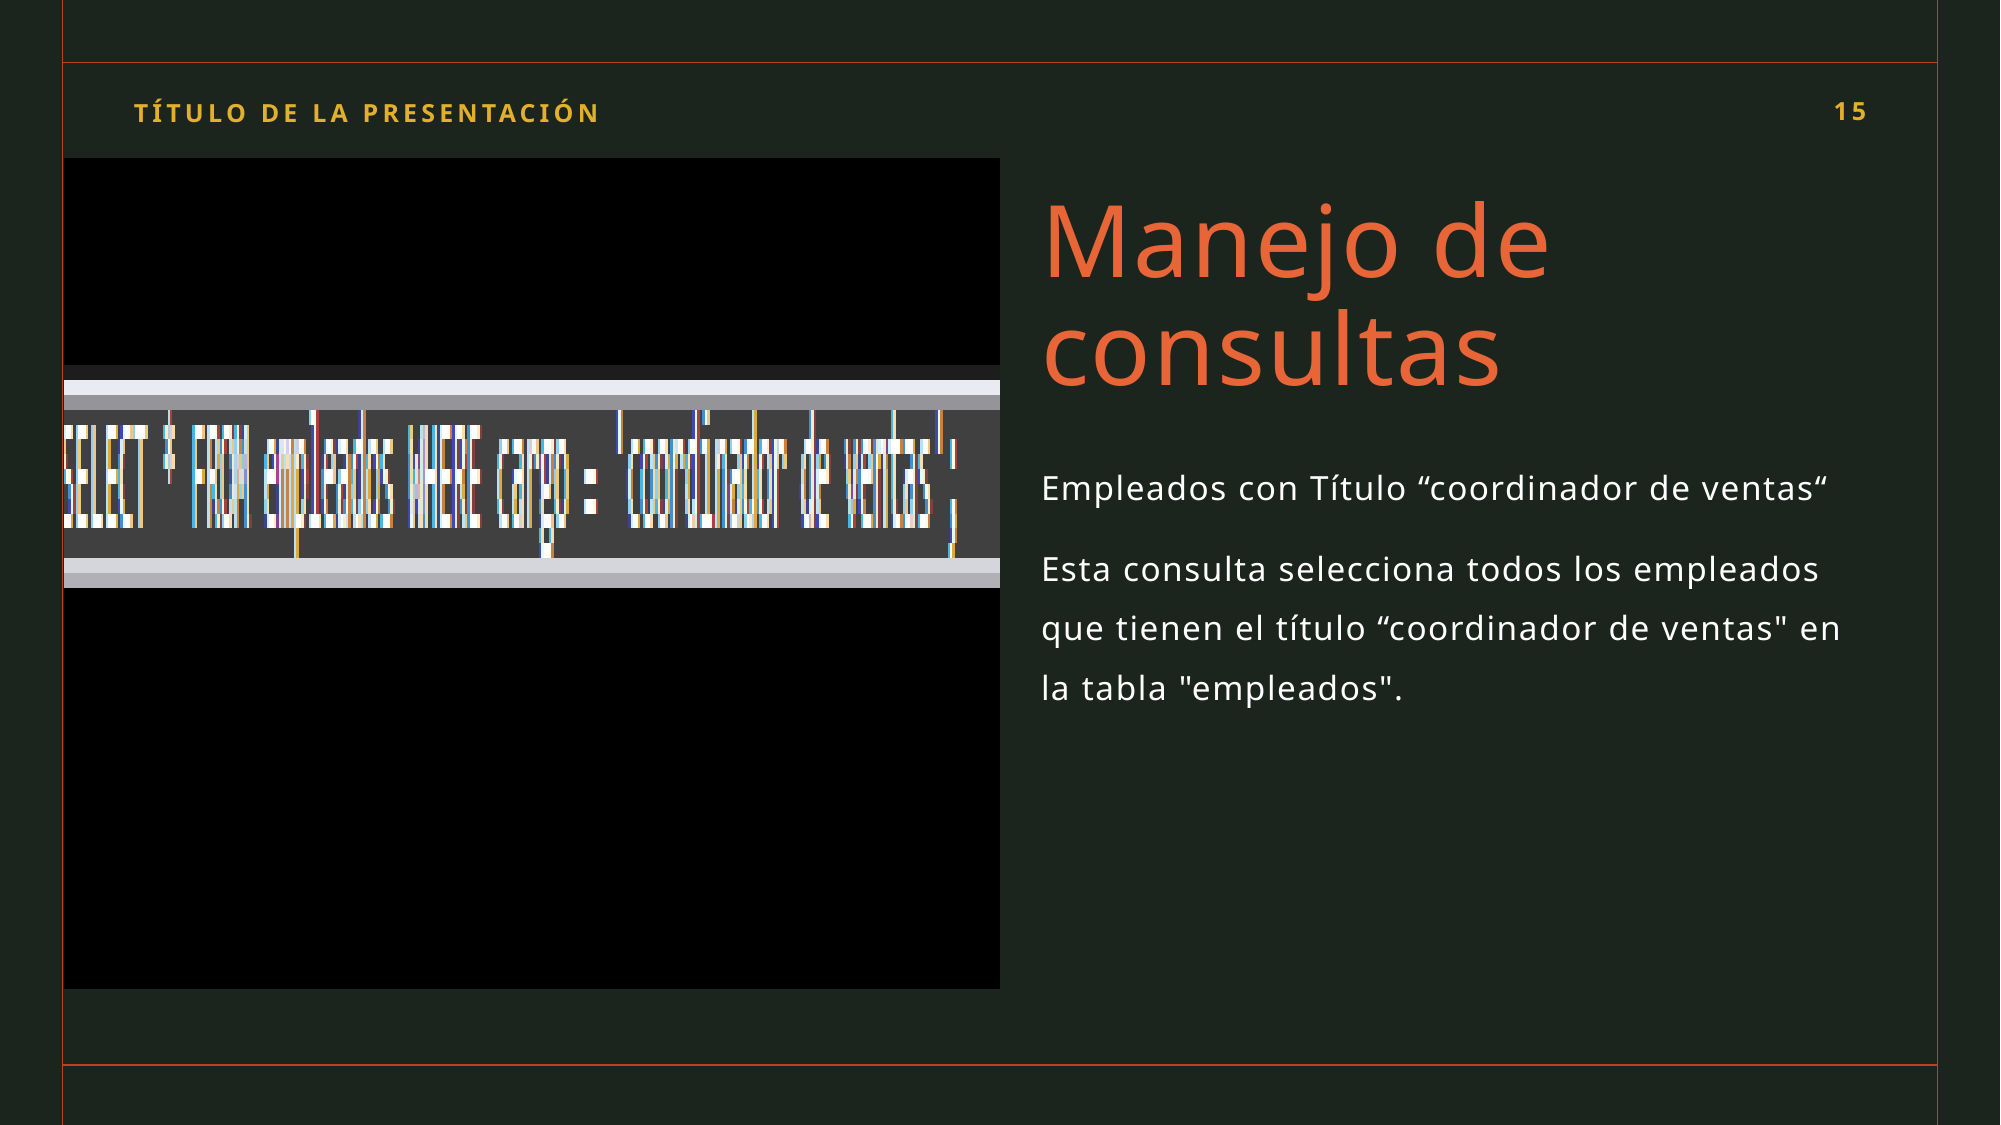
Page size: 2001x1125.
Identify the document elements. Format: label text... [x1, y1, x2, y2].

title Manejo de consultas [1026, 158, 1881, 439]
list Empleados con Título “coordinador de ventas“ Esta consulta selecciona todos los empleados que tienen el título “coordinador de ventas" en la tabla "empleados". [1026, 439, 1881, 989]
picture [64, 158, 1000, 989]
slide_number 15 [1237, 82, 1882, 143]
footer TÍTULO DE LA PRESENTACIÓN [118, 82, 763, 143]
